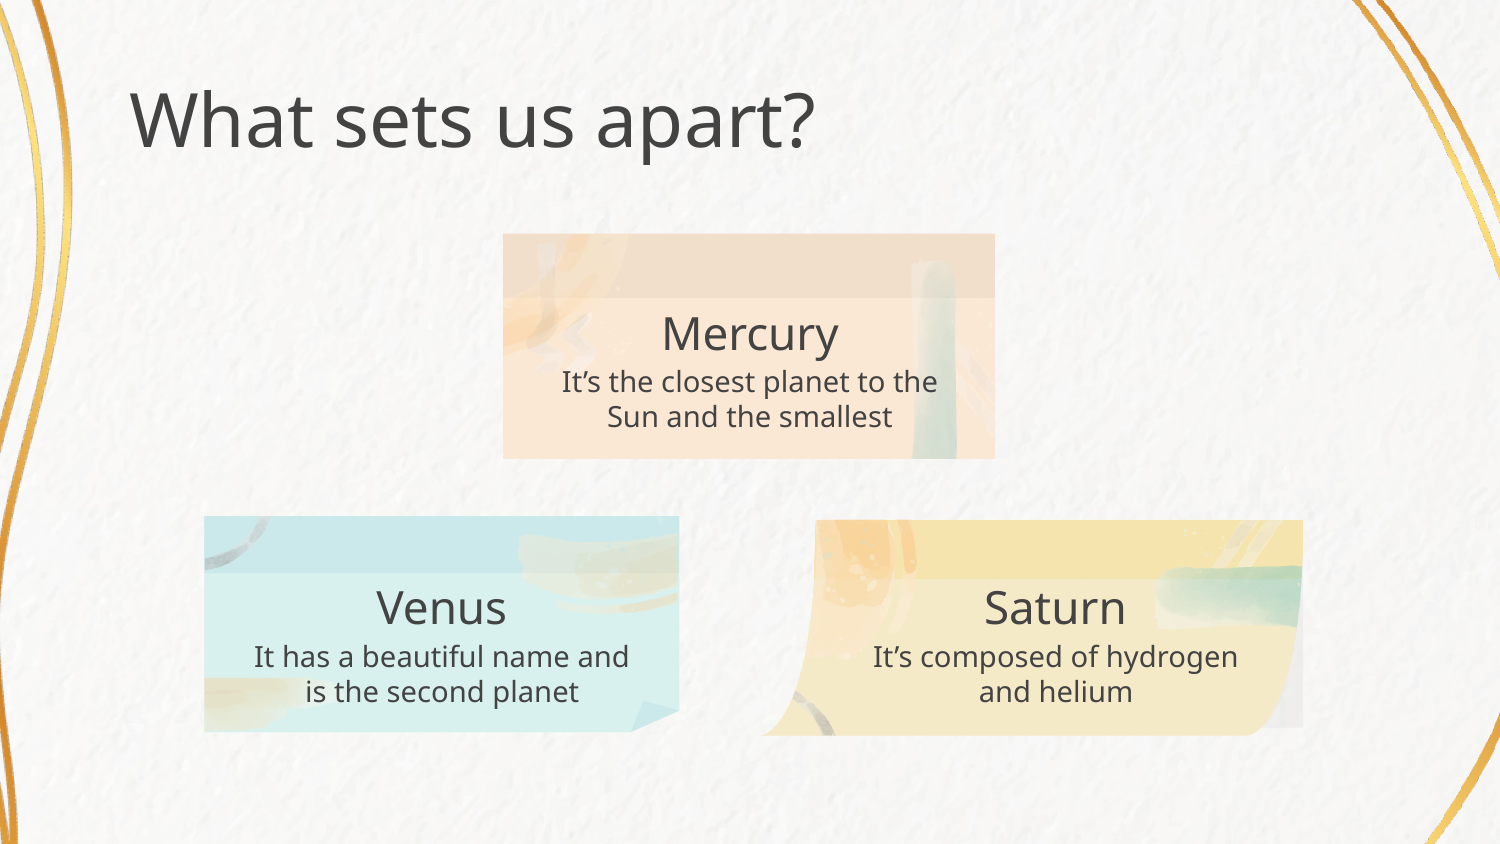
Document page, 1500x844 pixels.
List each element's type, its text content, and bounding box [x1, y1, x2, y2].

title What sets us apart? [129, 57, 1351, 164]
picture [0, 0, 1500, 844]
